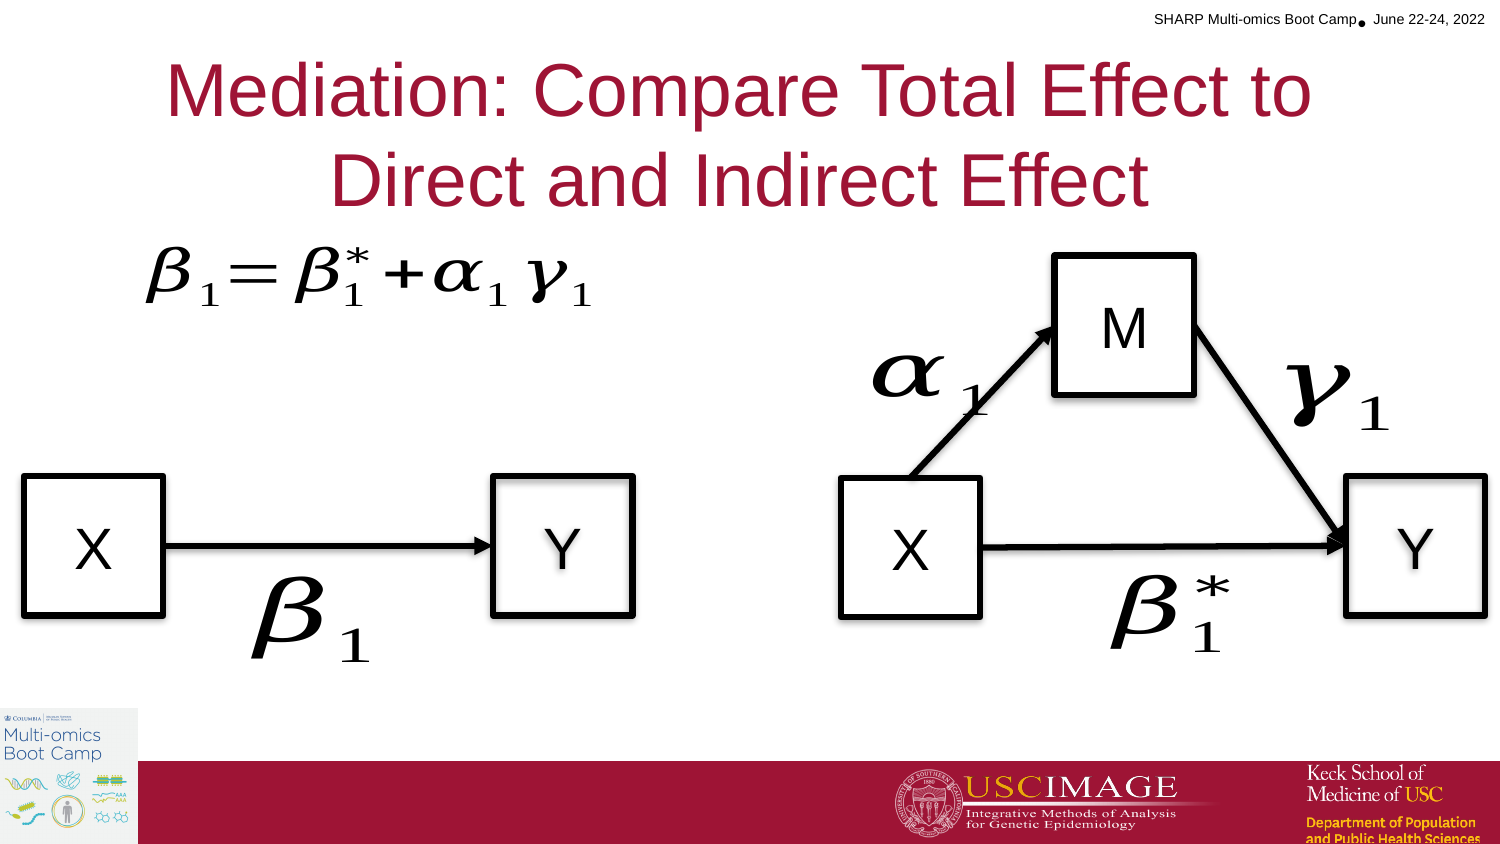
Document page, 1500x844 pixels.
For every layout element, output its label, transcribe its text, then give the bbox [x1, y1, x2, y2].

picture [883, 759, 1285, 844]
text_box X [840, 477, 981, 618]
text_box X [23, 475, 164, 616]
text_box Y [1345, 475, 1486, 616]
text_box Y [492, 475, 633, 616]
title Mediation: Compare Total Effect to Direct and Indirect Effect [75, 33, 1425, 196]
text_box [1193, 324, 1347, 545]
picture [0, 708, 138, 844]
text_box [910, 324, 1055, 478]
text_box M [1054, 255, 1195, 396]
